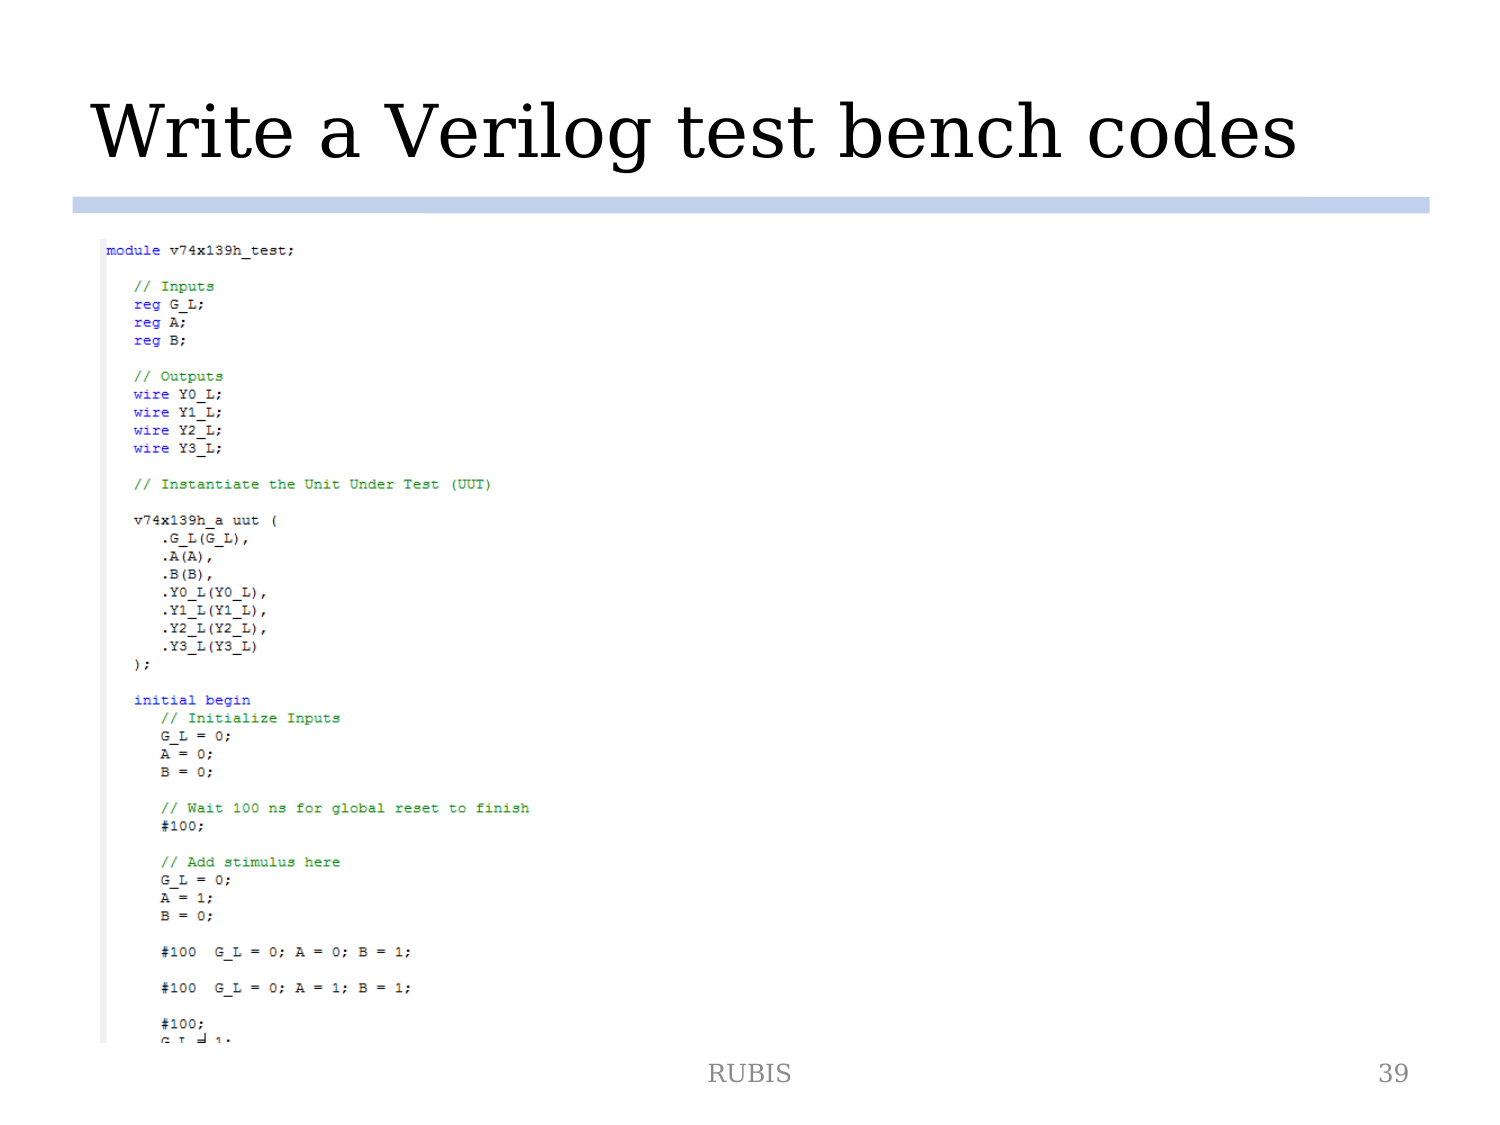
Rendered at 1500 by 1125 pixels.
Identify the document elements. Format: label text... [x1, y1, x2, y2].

picture [99, 239, 616, 1043]
footer RUBIS [512, 1042, 988, 1103]
title Write a Verilog test bench codes [75, 45, 1425, 211]
slide_number 39 [1074, 1042, 1425, 1103]
